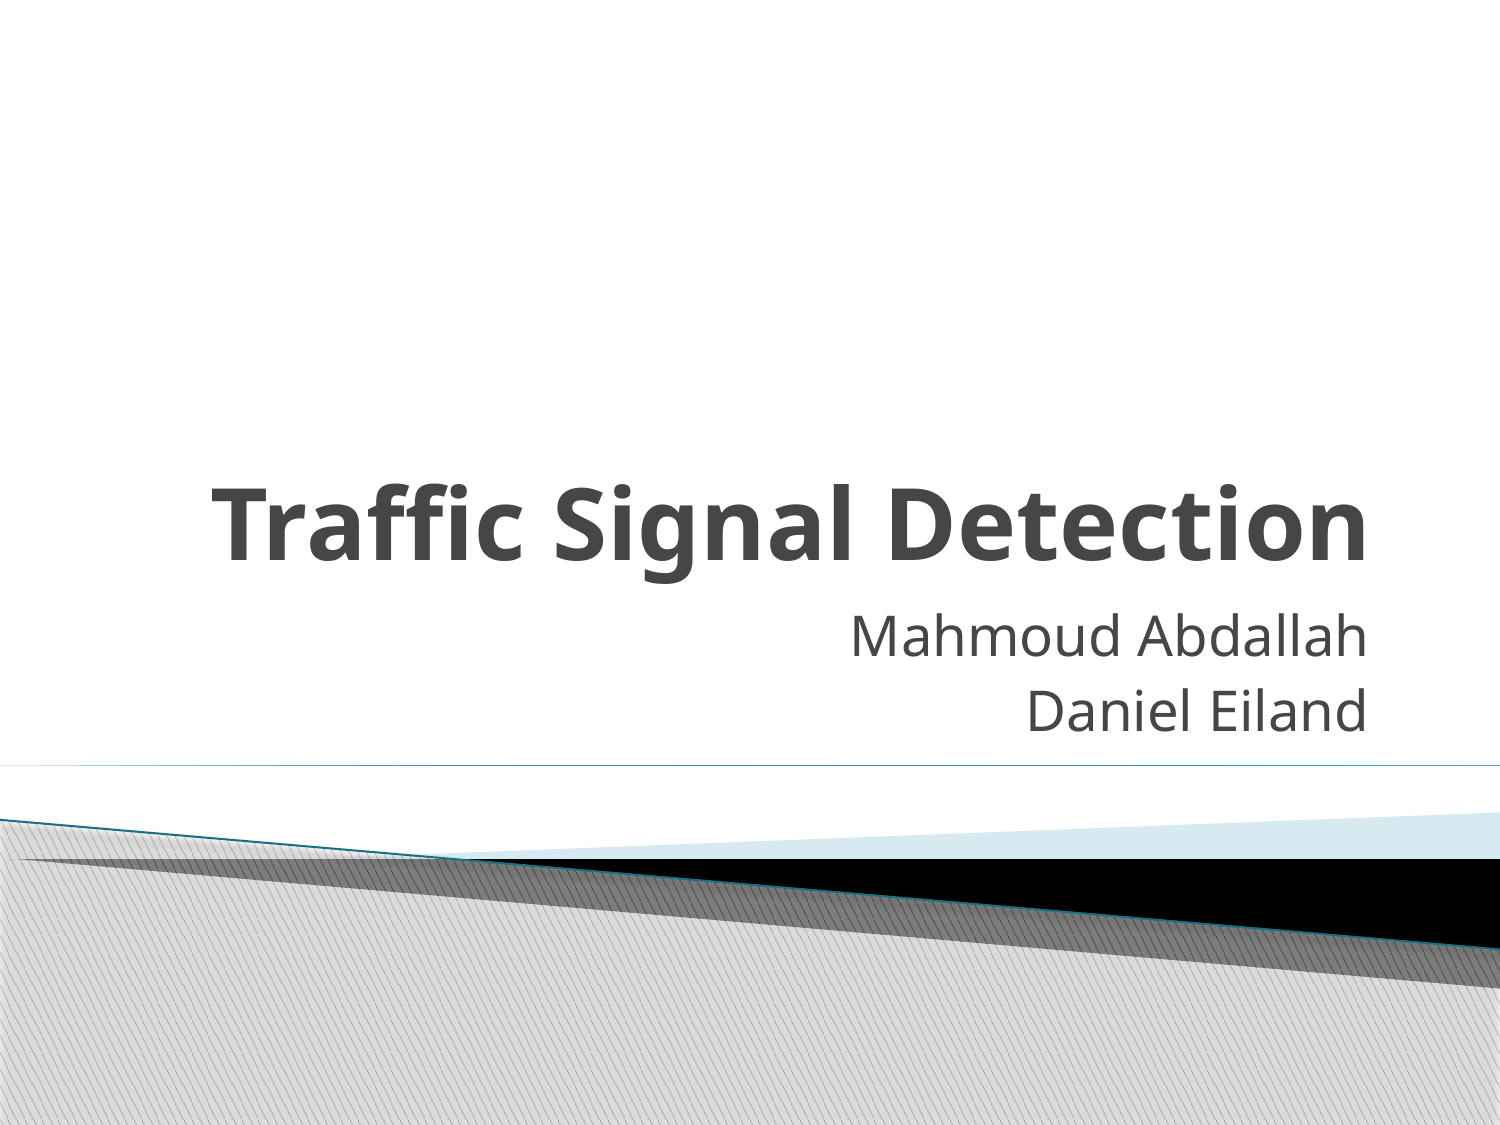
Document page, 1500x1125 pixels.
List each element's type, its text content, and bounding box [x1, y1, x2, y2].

picture [5, 859, 1500, 989]
subtitle Mahmoud Abdallah Daniel Eiland [112, 592, 1388, 790]
title Traffic Signal Detection [112, 287, 1388, 588]
